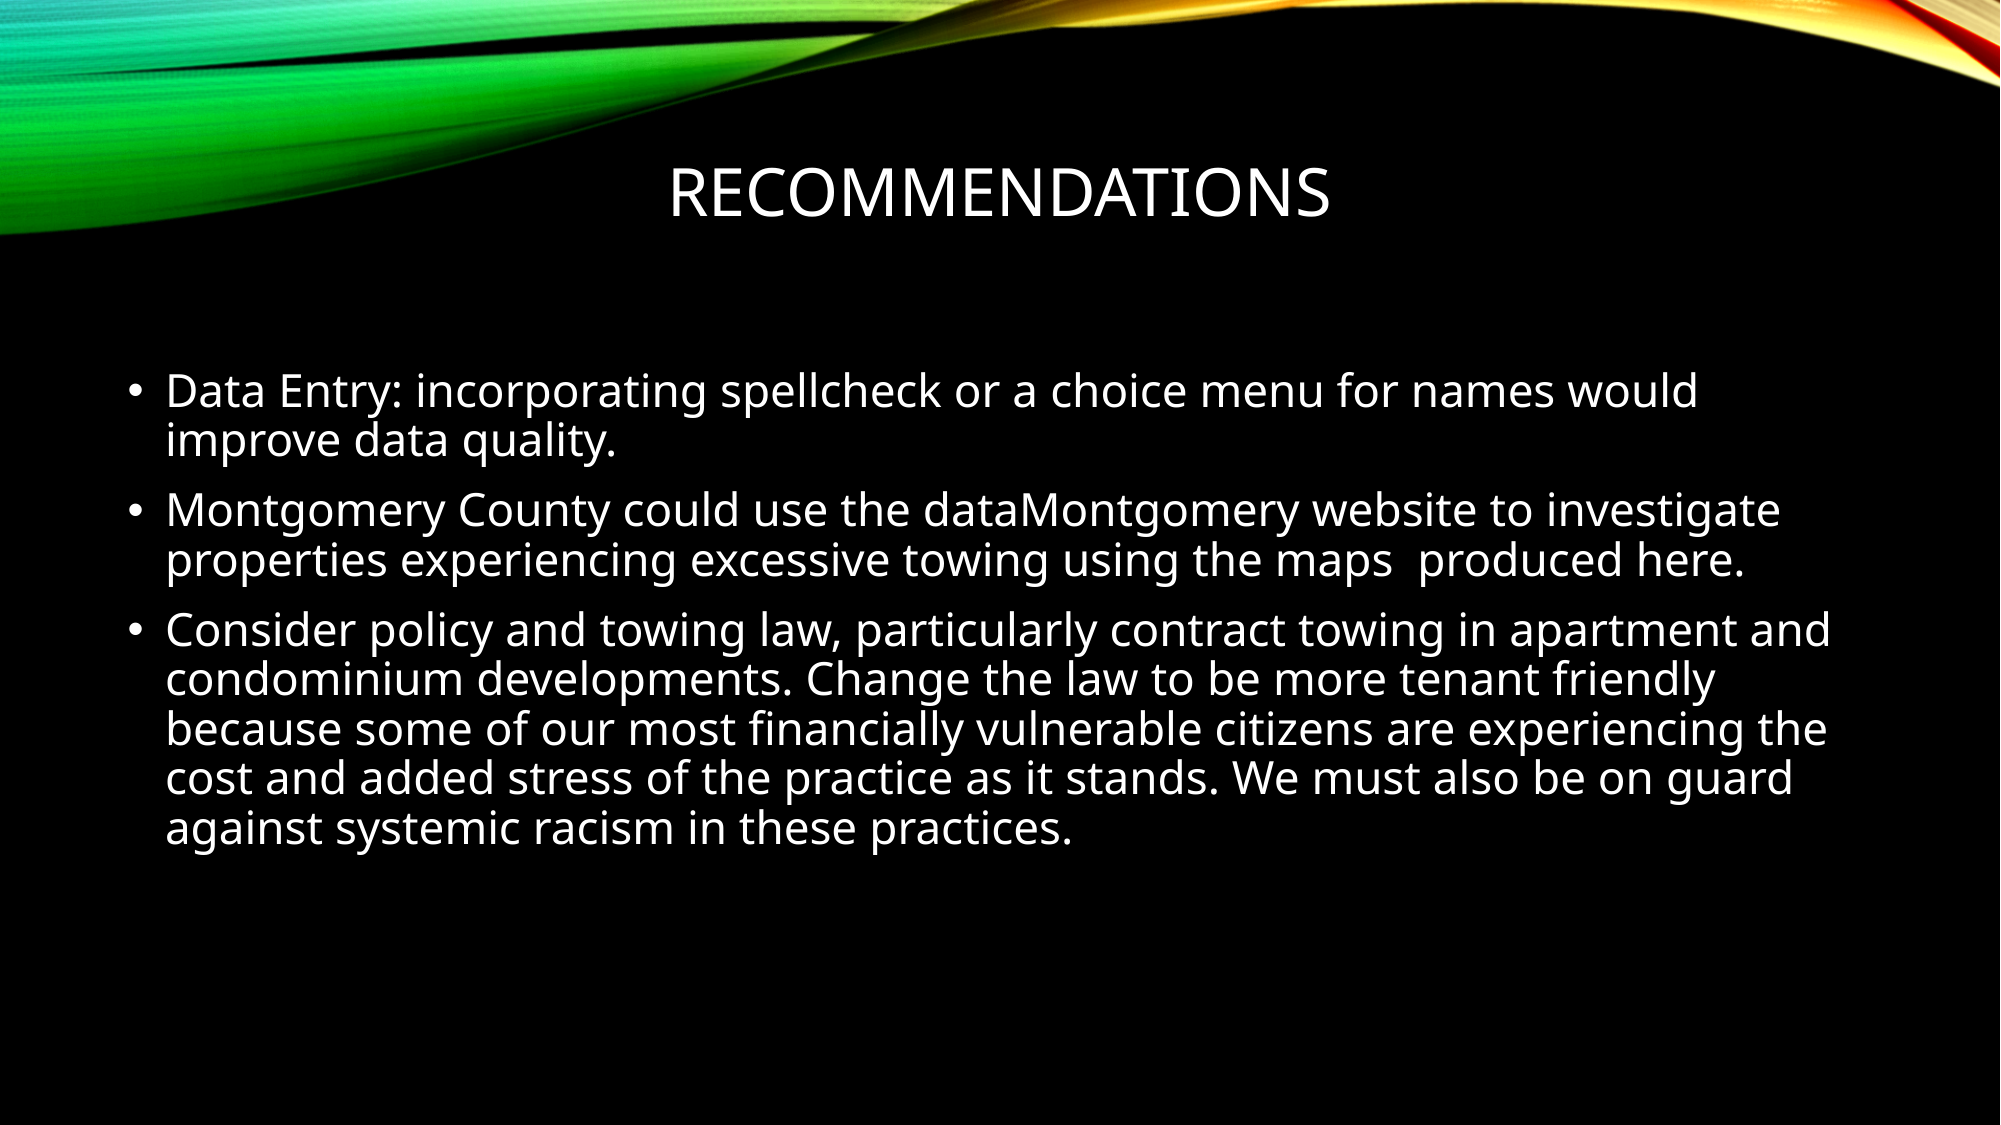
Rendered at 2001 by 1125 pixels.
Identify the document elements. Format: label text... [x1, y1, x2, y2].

picture [0, 0, 2000, 237]
list Data Entry: incorporating spellcheck or a choice menu for names would improve data quality. Montgomery County could use the dataMontgomery website to investigate properties experiencing excessive towing using the maps produced here. Consider policy and towing law, particularly contract towing in apartment and condominium developments. Change the law to be more tenant friendly because some of our most financially vulnerable citizens are experiencing the cost and added stress of the practice as it stands. We must also be on guard against systemic racism in these practices. [112, 360, 1888, 1021]
title RECOMMENDATIONS [112, 125, 1888, 266]
